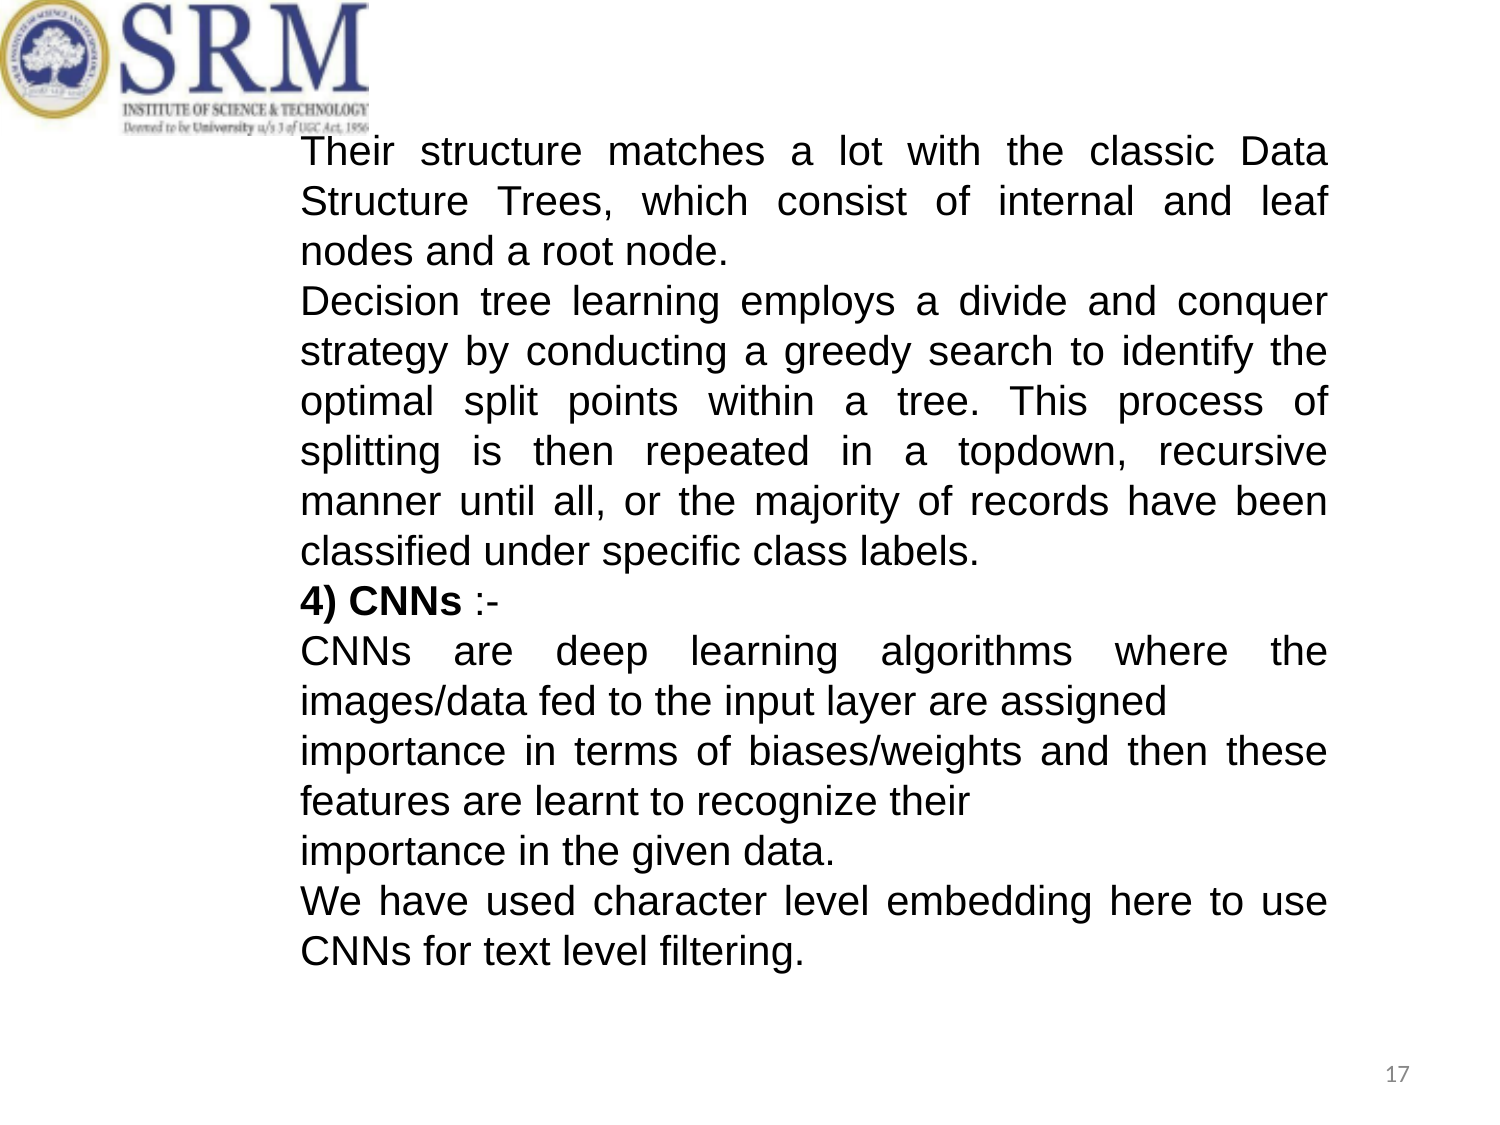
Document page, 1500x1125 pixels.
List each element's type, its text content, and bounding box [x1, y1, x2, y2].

text_box Their structure matches a lot with the classic Data Structure Trees, which consist of internal and leaf nodes and a root node. Decision tree learning employs a divide and conquer strategy by conducting a greedy search to identify the optimal split points within a tree. This process of splitting is then repeated in a topdown, recursive manner until all, or the majority of records have been classified under specific class labels. 4) CNNs :- CNNs are deep learning algorithms where the images/data fed to the input layer are assigned importance in terms of biases/weights and then these features are learnt to recognize their importance in the given data. We have used character level embedding here to use CNNs for text level filtering. [134, 108, 1344, 989]
picture [0, 0, 369, 137]
slide_number ‹#› [1074, 1042, 1425, 1103]
